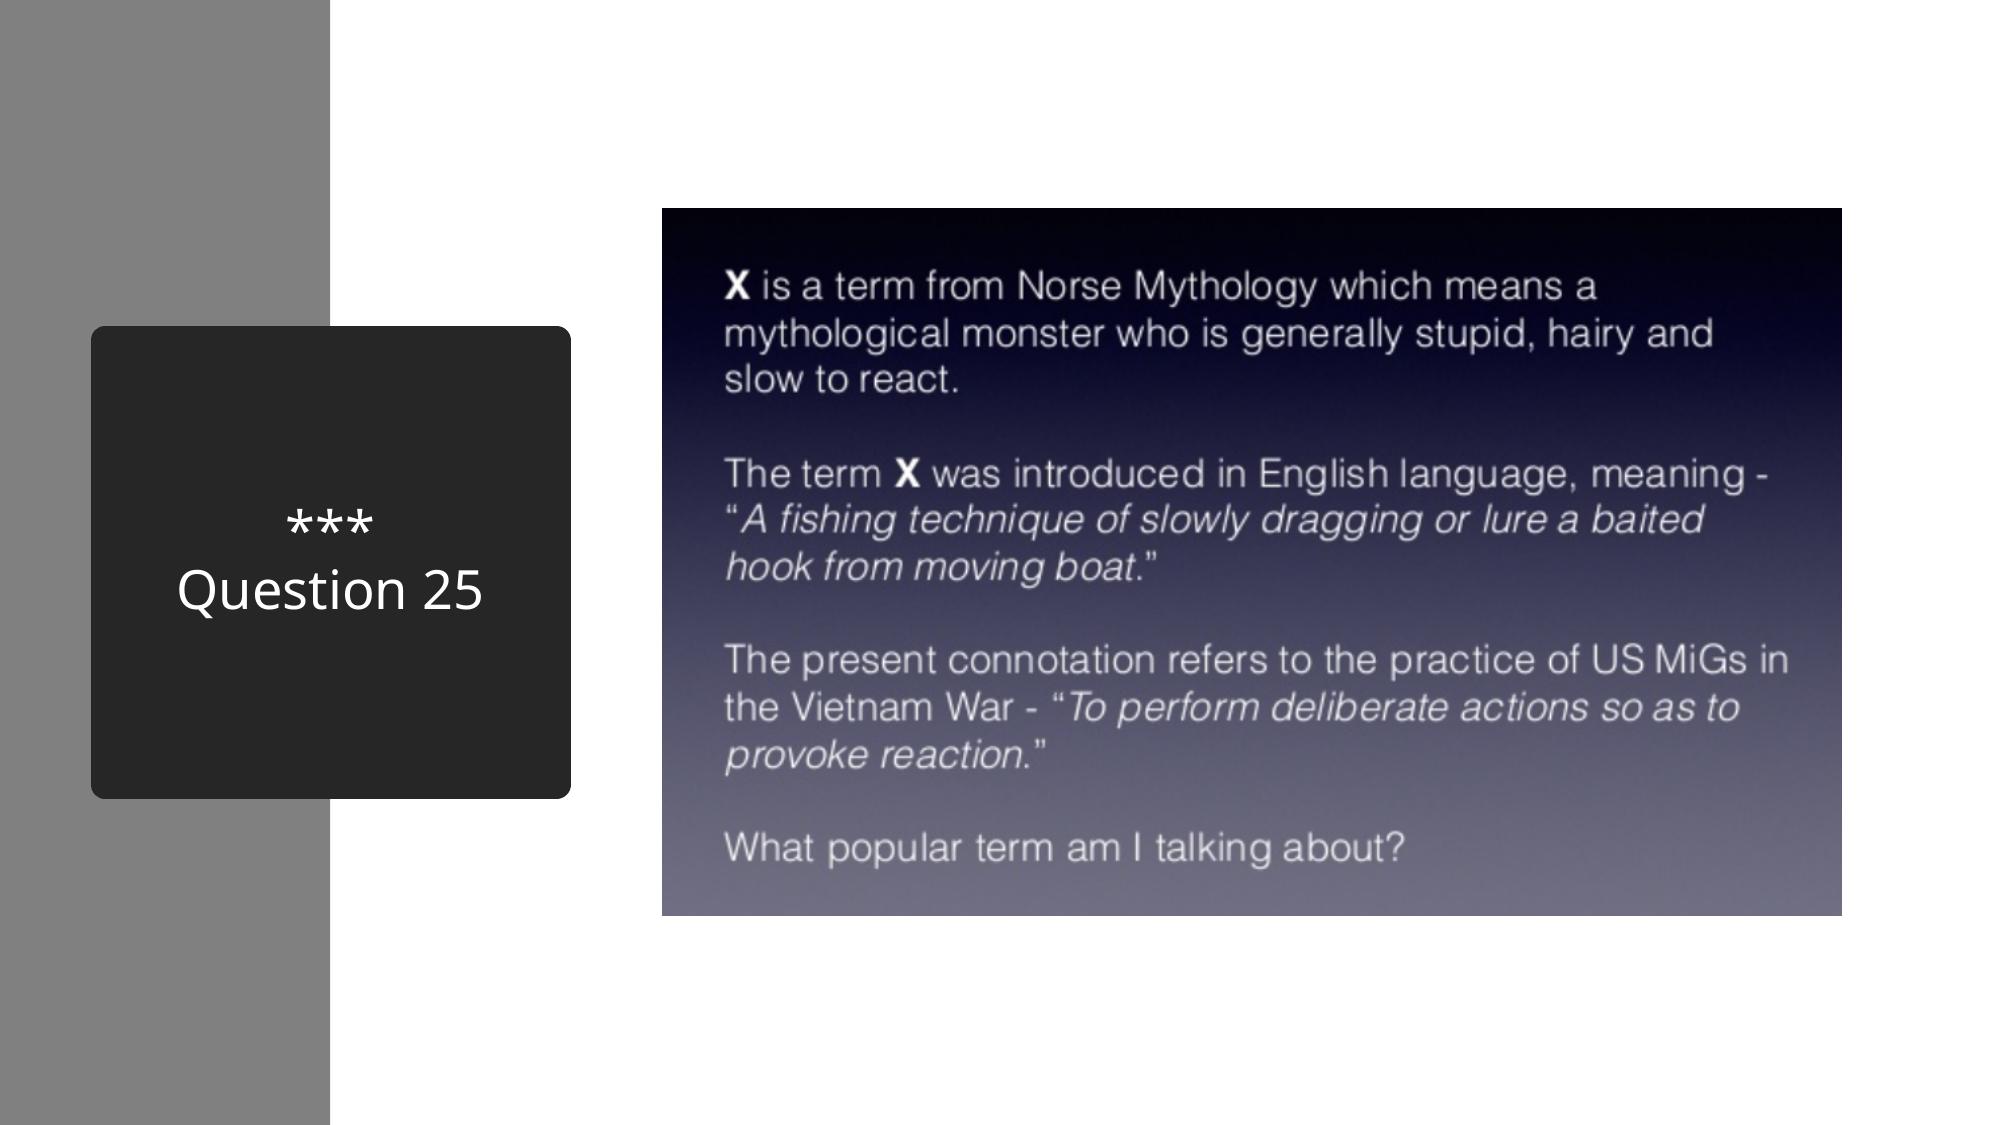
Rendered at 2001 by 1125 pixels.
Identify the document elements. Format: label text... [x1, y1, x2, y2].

title *** Question 25 [105, 340, 557, 785]
text_box [0, 0, 331, 1125]
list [662, 208, 1842, 916]
